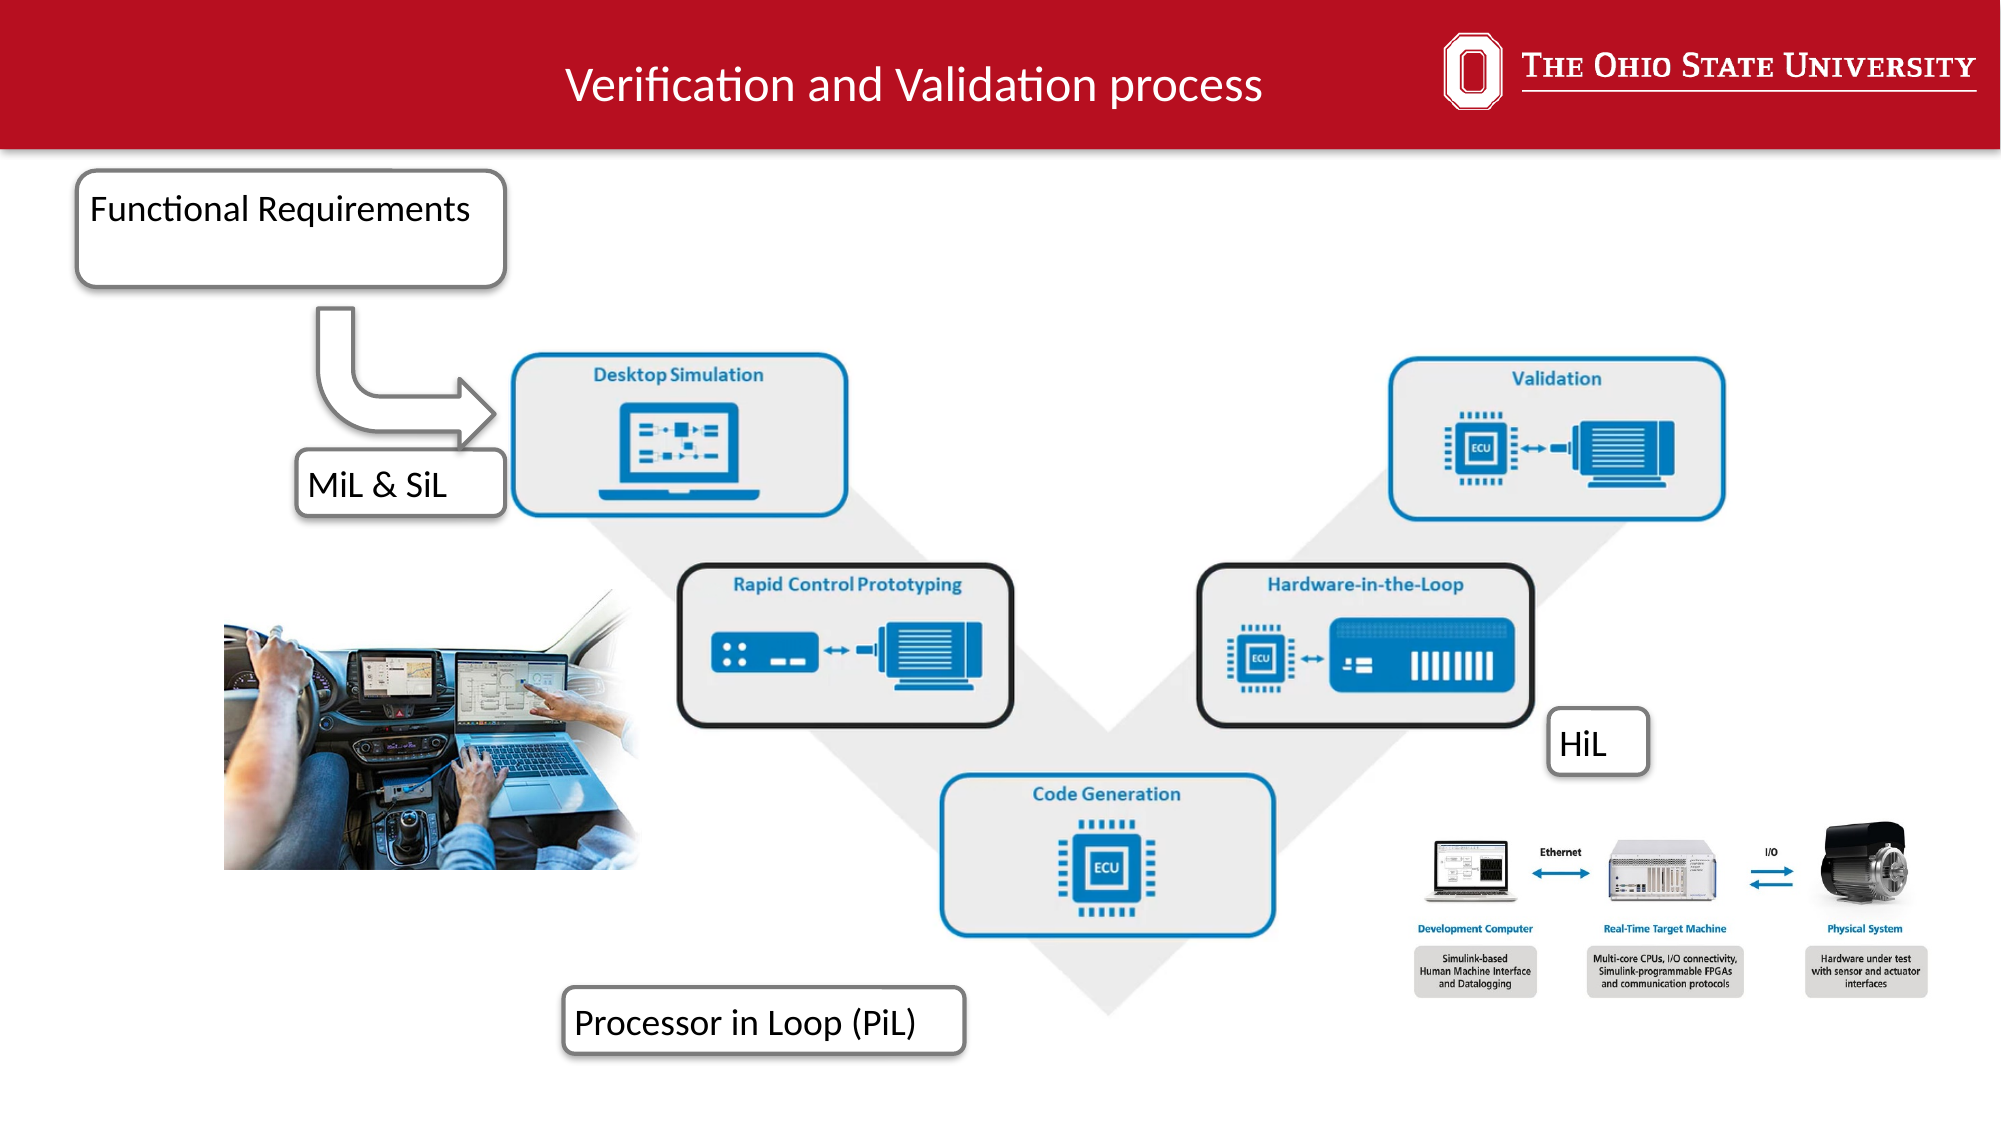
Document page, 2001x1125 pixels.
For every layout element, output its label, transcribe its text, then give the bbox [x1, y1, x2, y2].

text_box [318, 308, 427, 432]
picture [224, 271, 1967, 1080]
text_box Verification and Validation process [557, 44, 1272, 120]
text_box Functional Requirements [76, 170, 506, 288]
text_box MiL & SiL [296, 449, 427, 516]
picture [1443, 32, 1977, 110]
